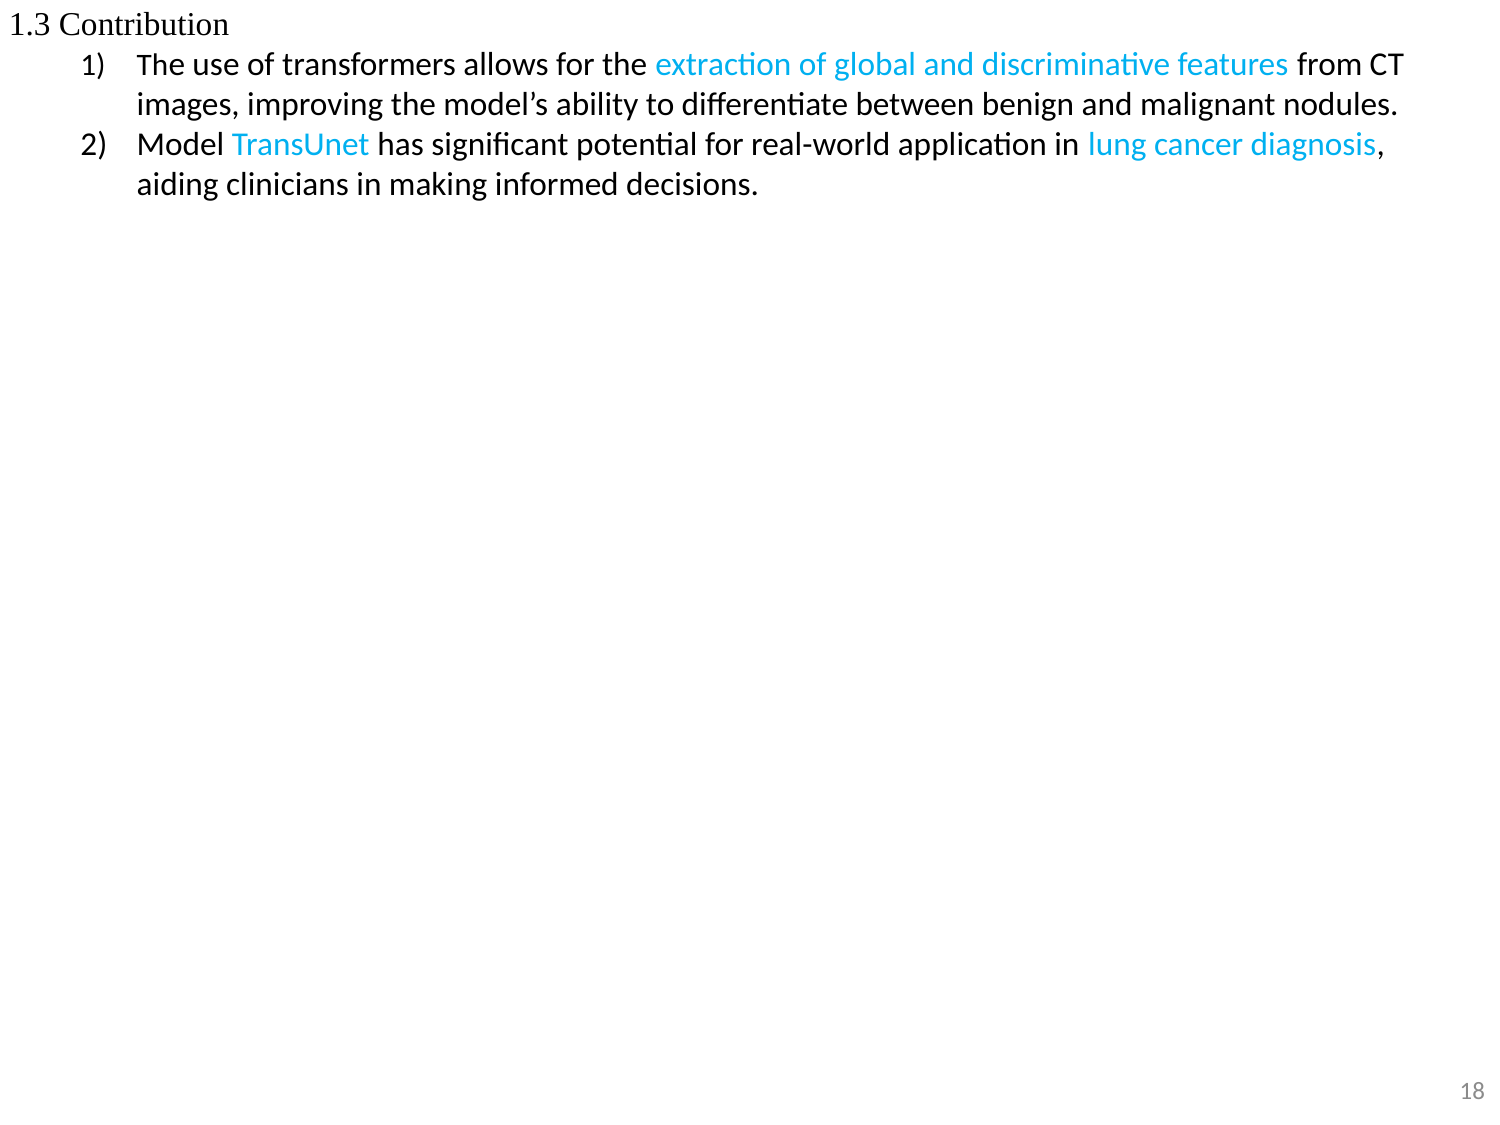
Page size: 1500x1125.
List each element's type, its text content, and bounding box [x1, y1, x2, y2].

slide_number 18 [1162, 1059, 1500, 1120]
text_box The use of transformers allows for the extraction of global and discriminative features from CT images, improving the model’s ability to differentiate between benign and malignant nodules. Model TransUnet has significant potential for real-world application in lung cancer diagnosis, aiding clinicians in making informed decisions. [21, 35, 1442, 210]
text_box 1.3 Contribution [0, 0, 245, 49]
